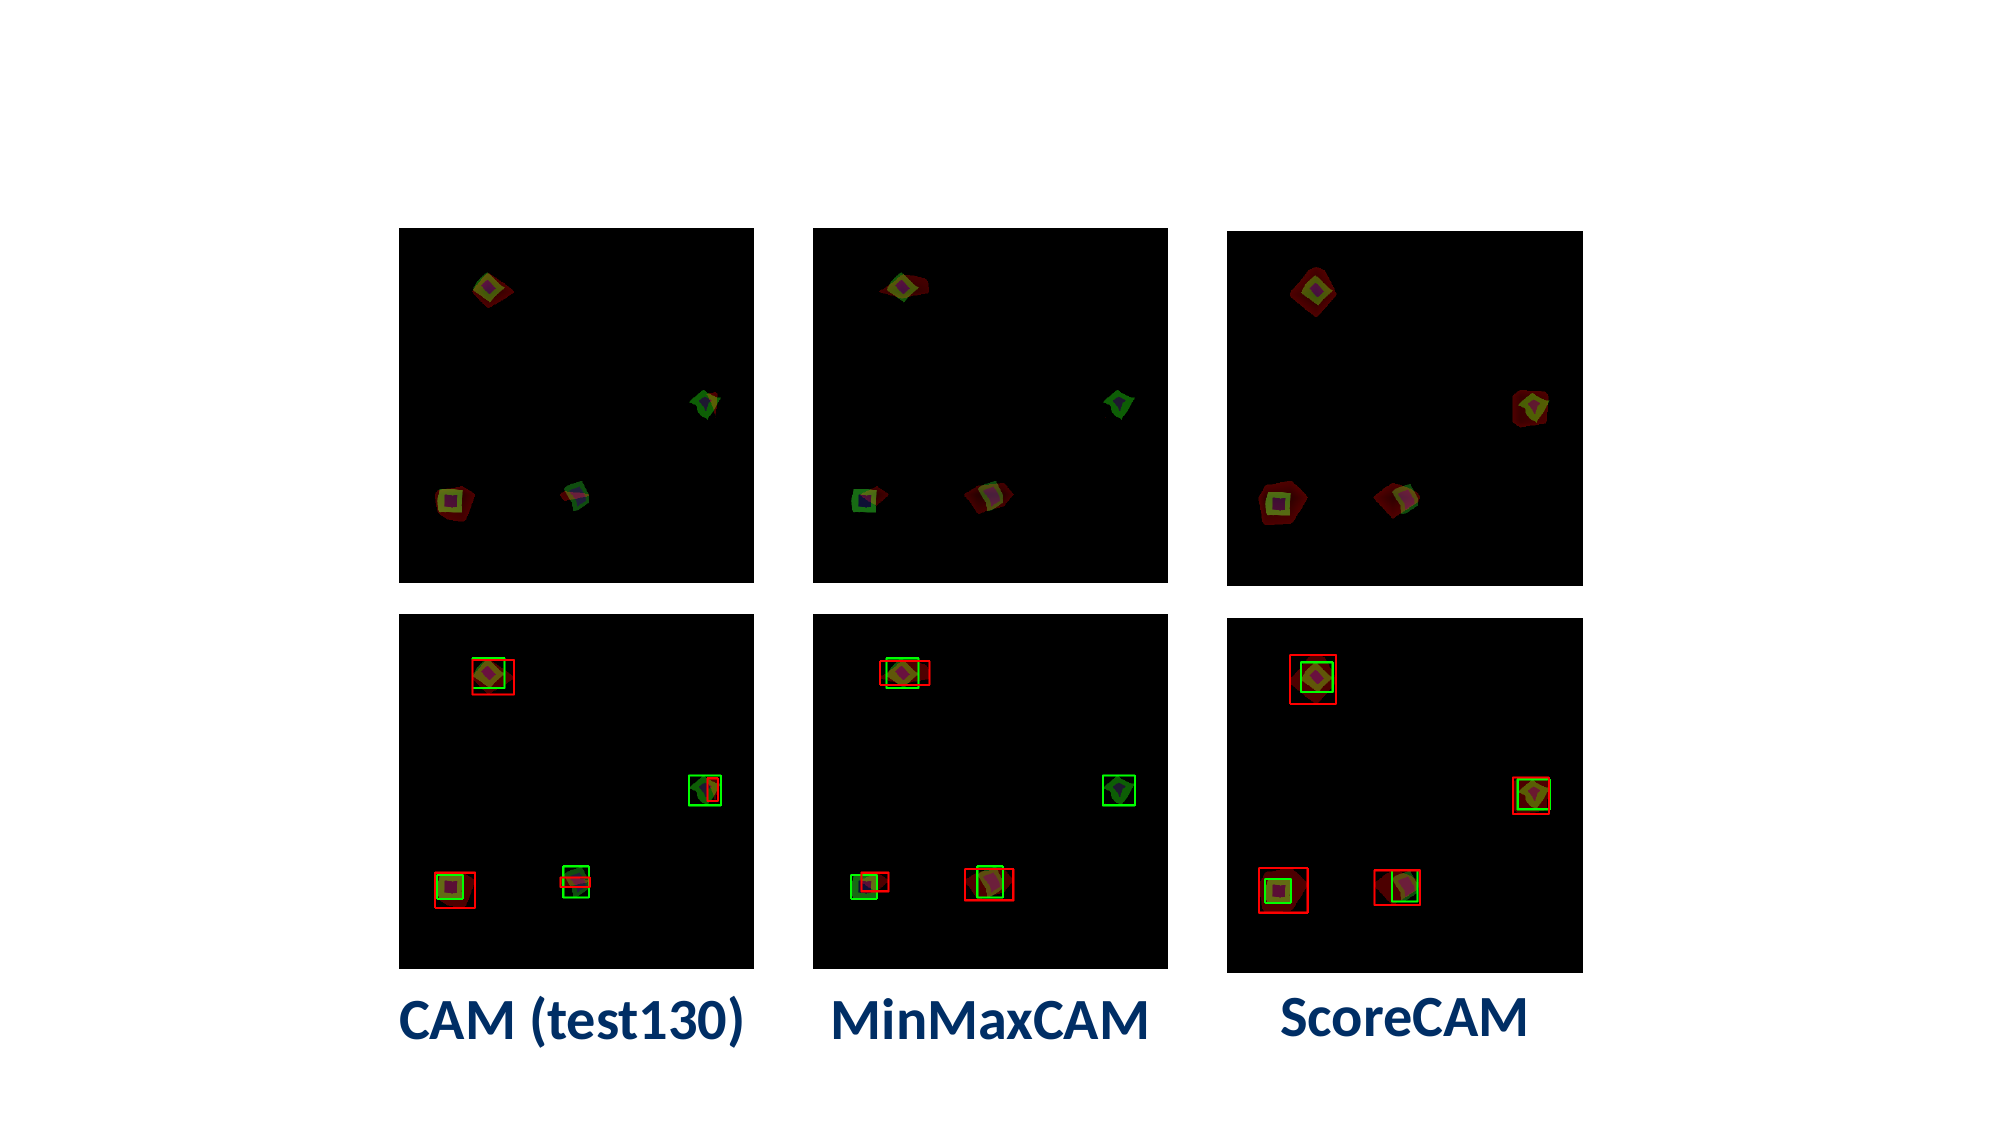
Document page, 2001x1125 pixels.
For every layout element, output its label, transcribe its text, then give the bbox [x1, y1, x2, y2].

picture [399, 614, 754, 969]
picture [1227, 231, 1583, 586]
picture [399, 228, 754, 583]
text_box MinMaxCAM [813, 981, 1168, 1015]
text_box CAM (test130) [399, 981, 754, 1015]
text_box ScoreCAM [1227, 978, 1582, 1012]
picture [813, 614, 1168, 969]
picture [813, 228, 1168, 583]
picture [1227, 618, 1583, 973]
